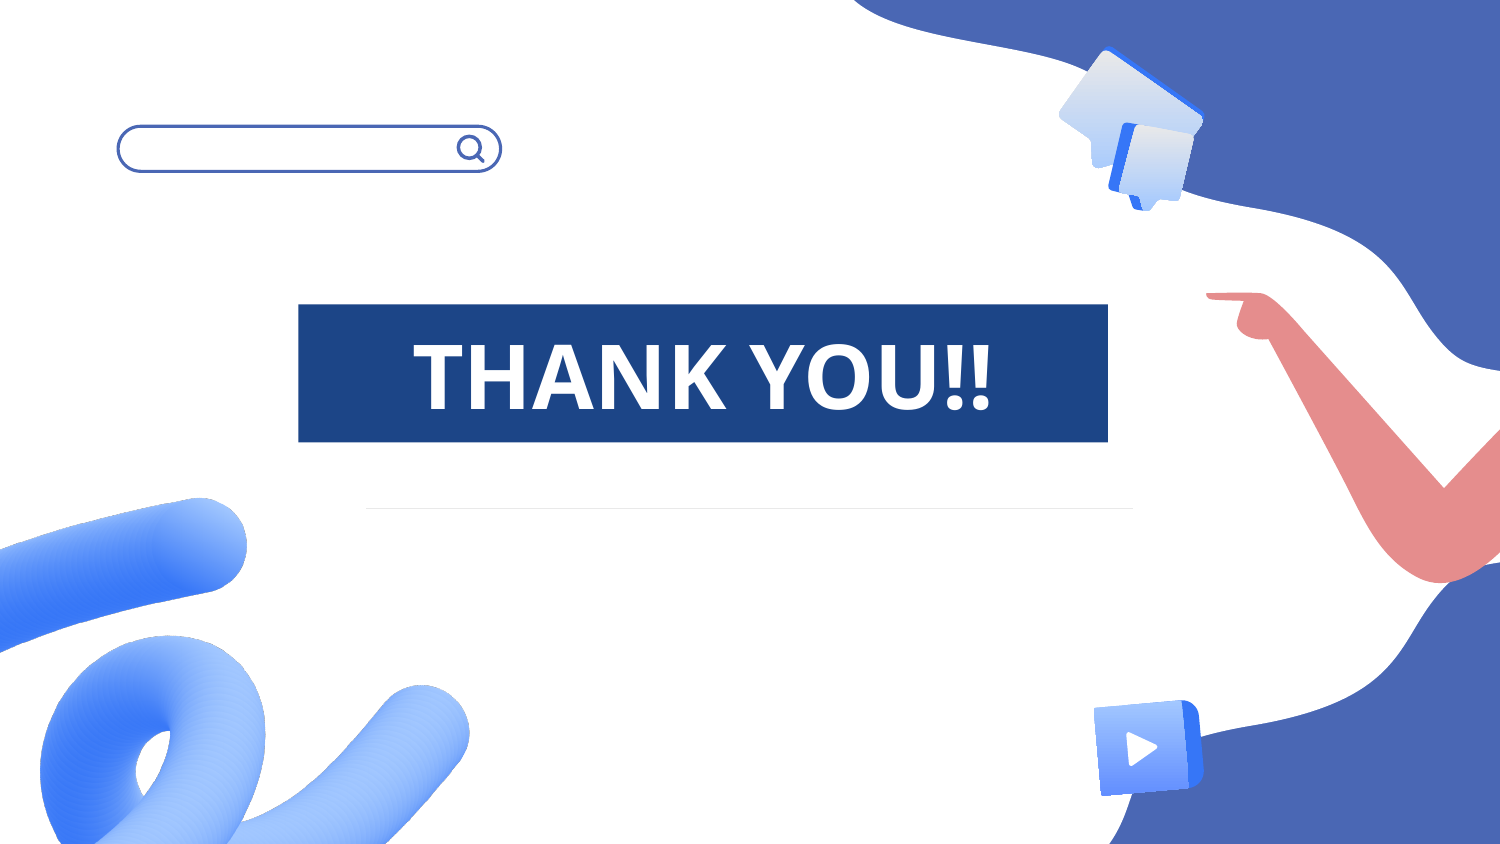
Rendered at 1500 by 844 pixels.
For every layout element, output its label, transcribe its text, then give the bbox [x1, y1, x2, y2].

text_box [1058, 45, 1206, 185]
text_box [1097, 702, 1202, 792]
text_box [1107, 122, 1195, 212]
title THANK YOU!! [298, 304, 1108, 443]
text_box [1206, 292, 1500, 584]
picture [0, 386, 514, 844]
